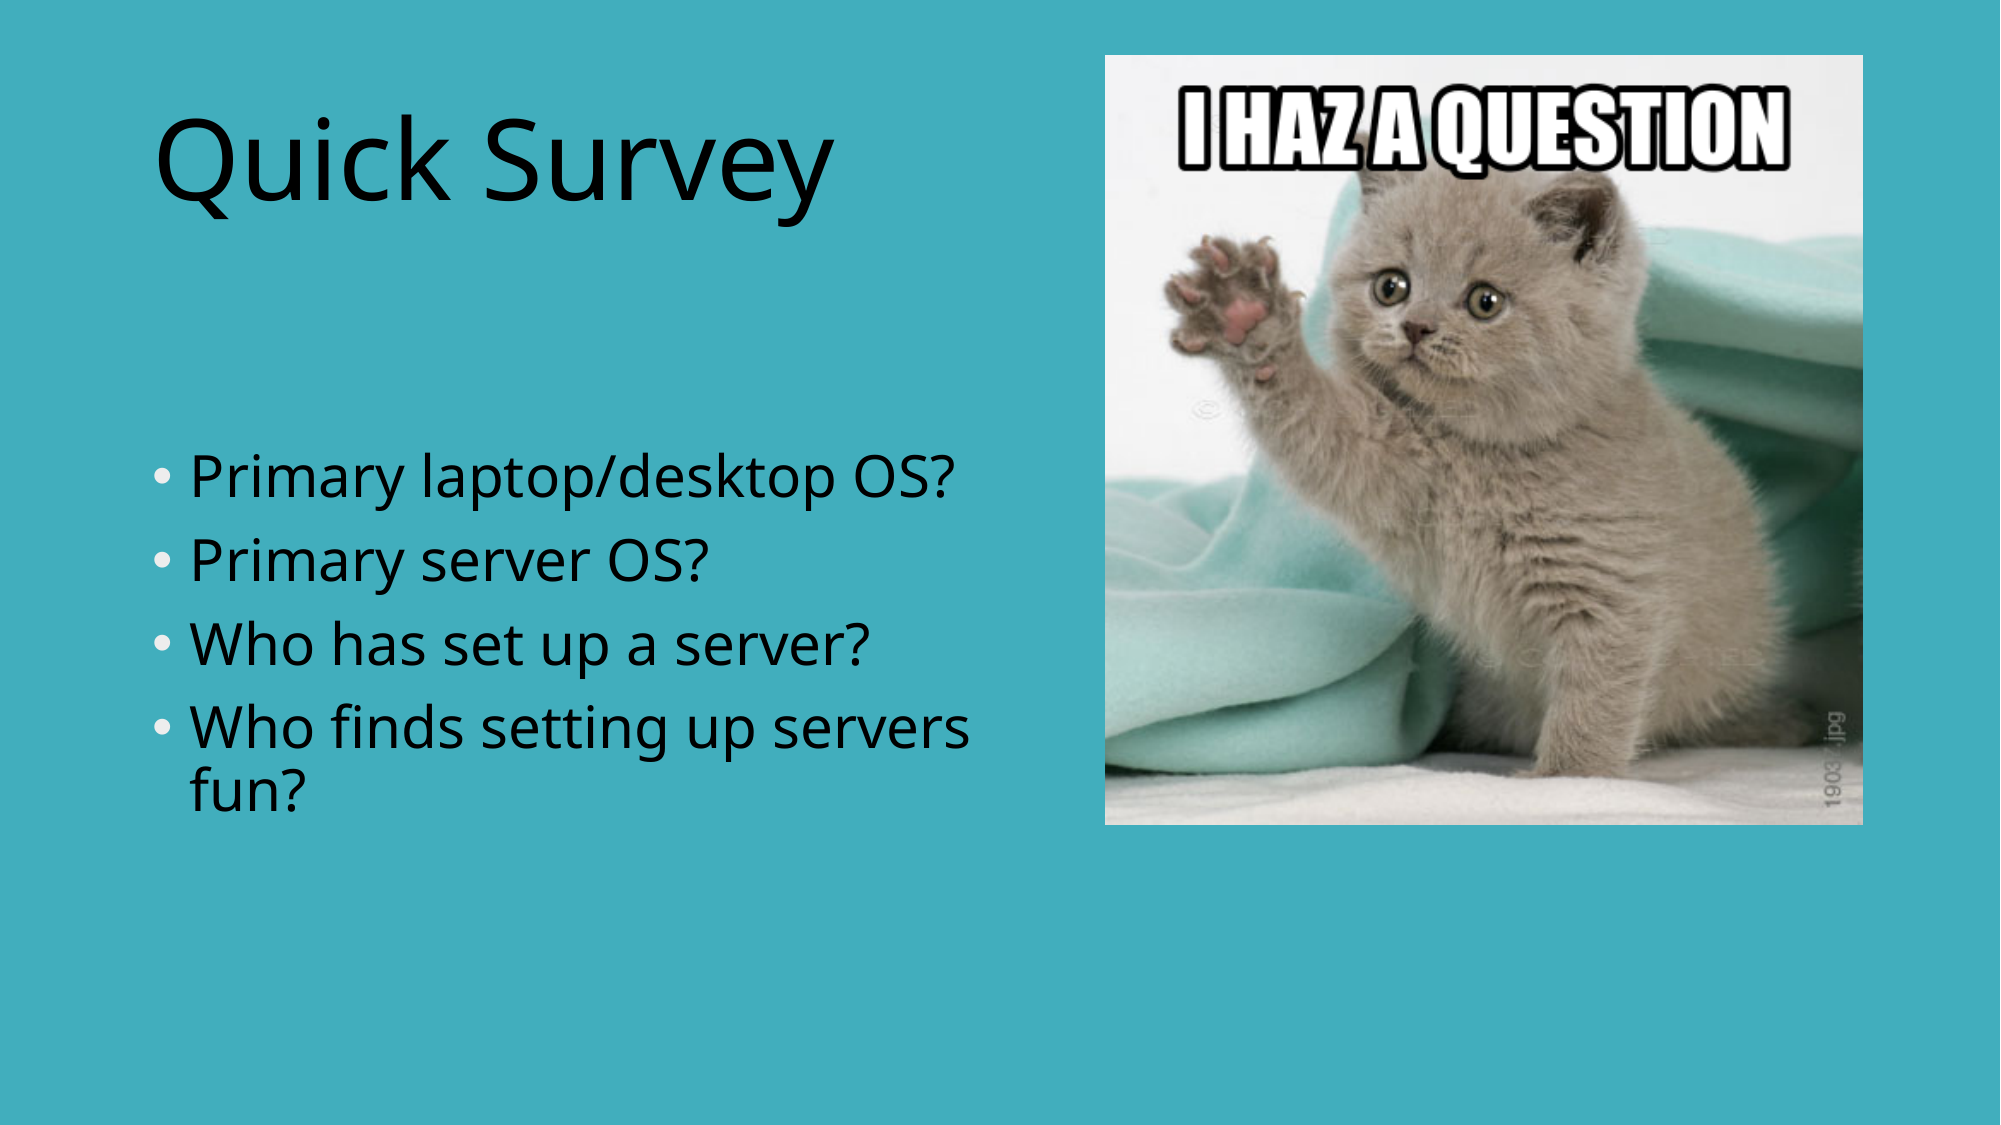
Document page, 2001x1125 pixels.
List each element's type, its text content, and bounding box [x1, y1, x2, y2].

title Quick Survey [137, 55, 1105, 273]
list Primary laptop/desktop OS? Primary server OS? Who has set up a server? Who finds setting up servers fun? [137, 439, 1060, 965]
picture [1105, 55, 1863, 825]
